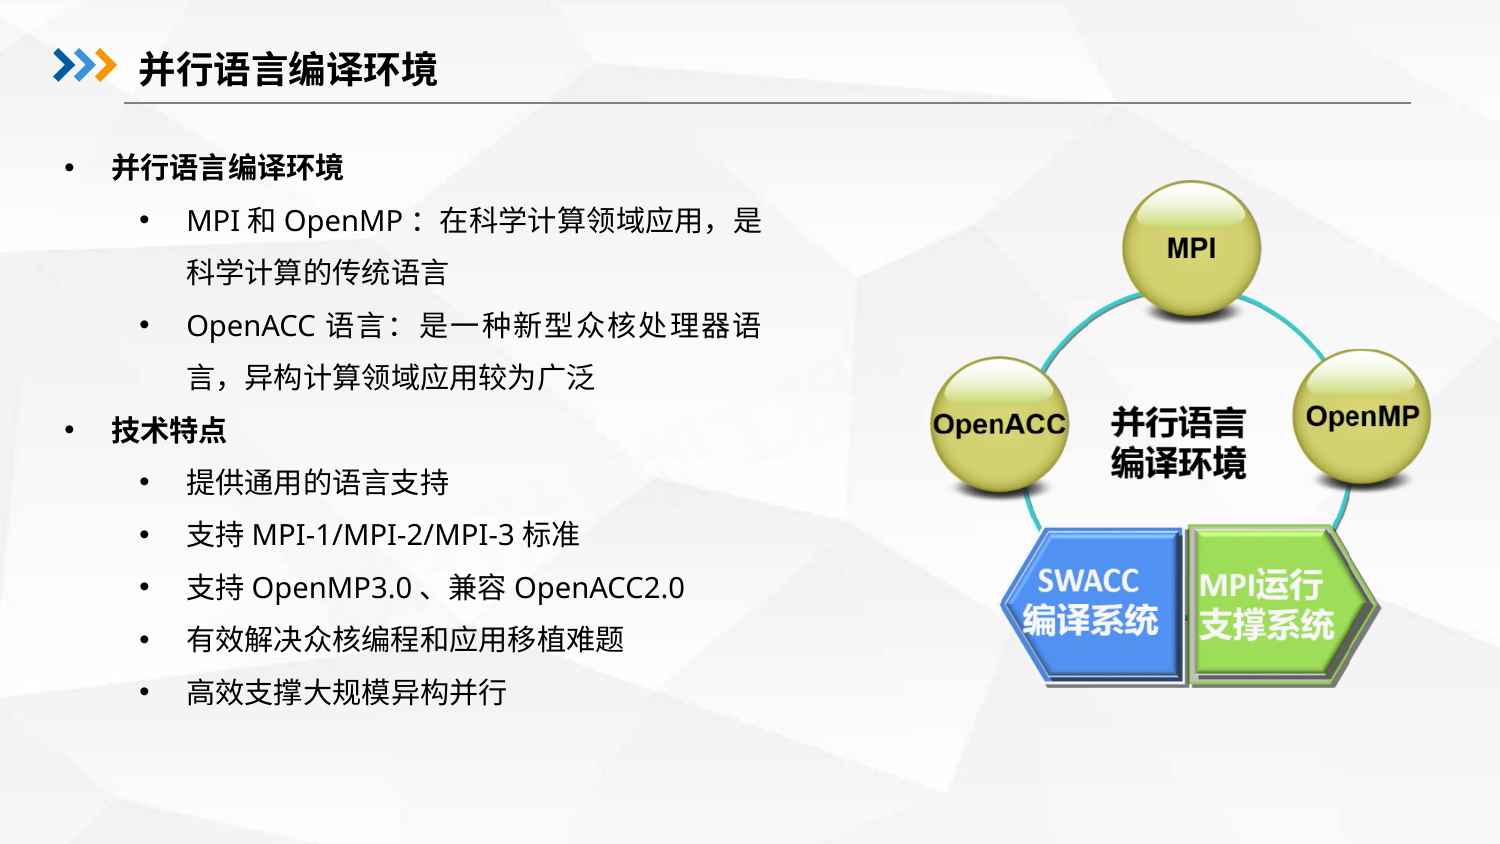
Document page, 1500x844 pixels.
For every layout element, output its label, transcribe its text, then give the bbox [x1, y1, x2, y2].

text_box 并行语言编译环境 MPI和OpenMP：在科学计算领域应用，是科学计算的传统语言 OpenACC语言：是一种新型众核处理器语言，异构计算领域应用较为广泛 技术特点 提供通用的语言支持 支持MPI-1/MPI-2/MPI-3标准 支持OpenMP3.0、兼容OpenACC2.0 有效解决众核编程和应用移植难题 高效支撑大规模异构并行 [53, 126, 774, 715]
picture [0, 0, 1500, 844]
text_box 并行语言编译环境 [123, 38, 874, 99]
